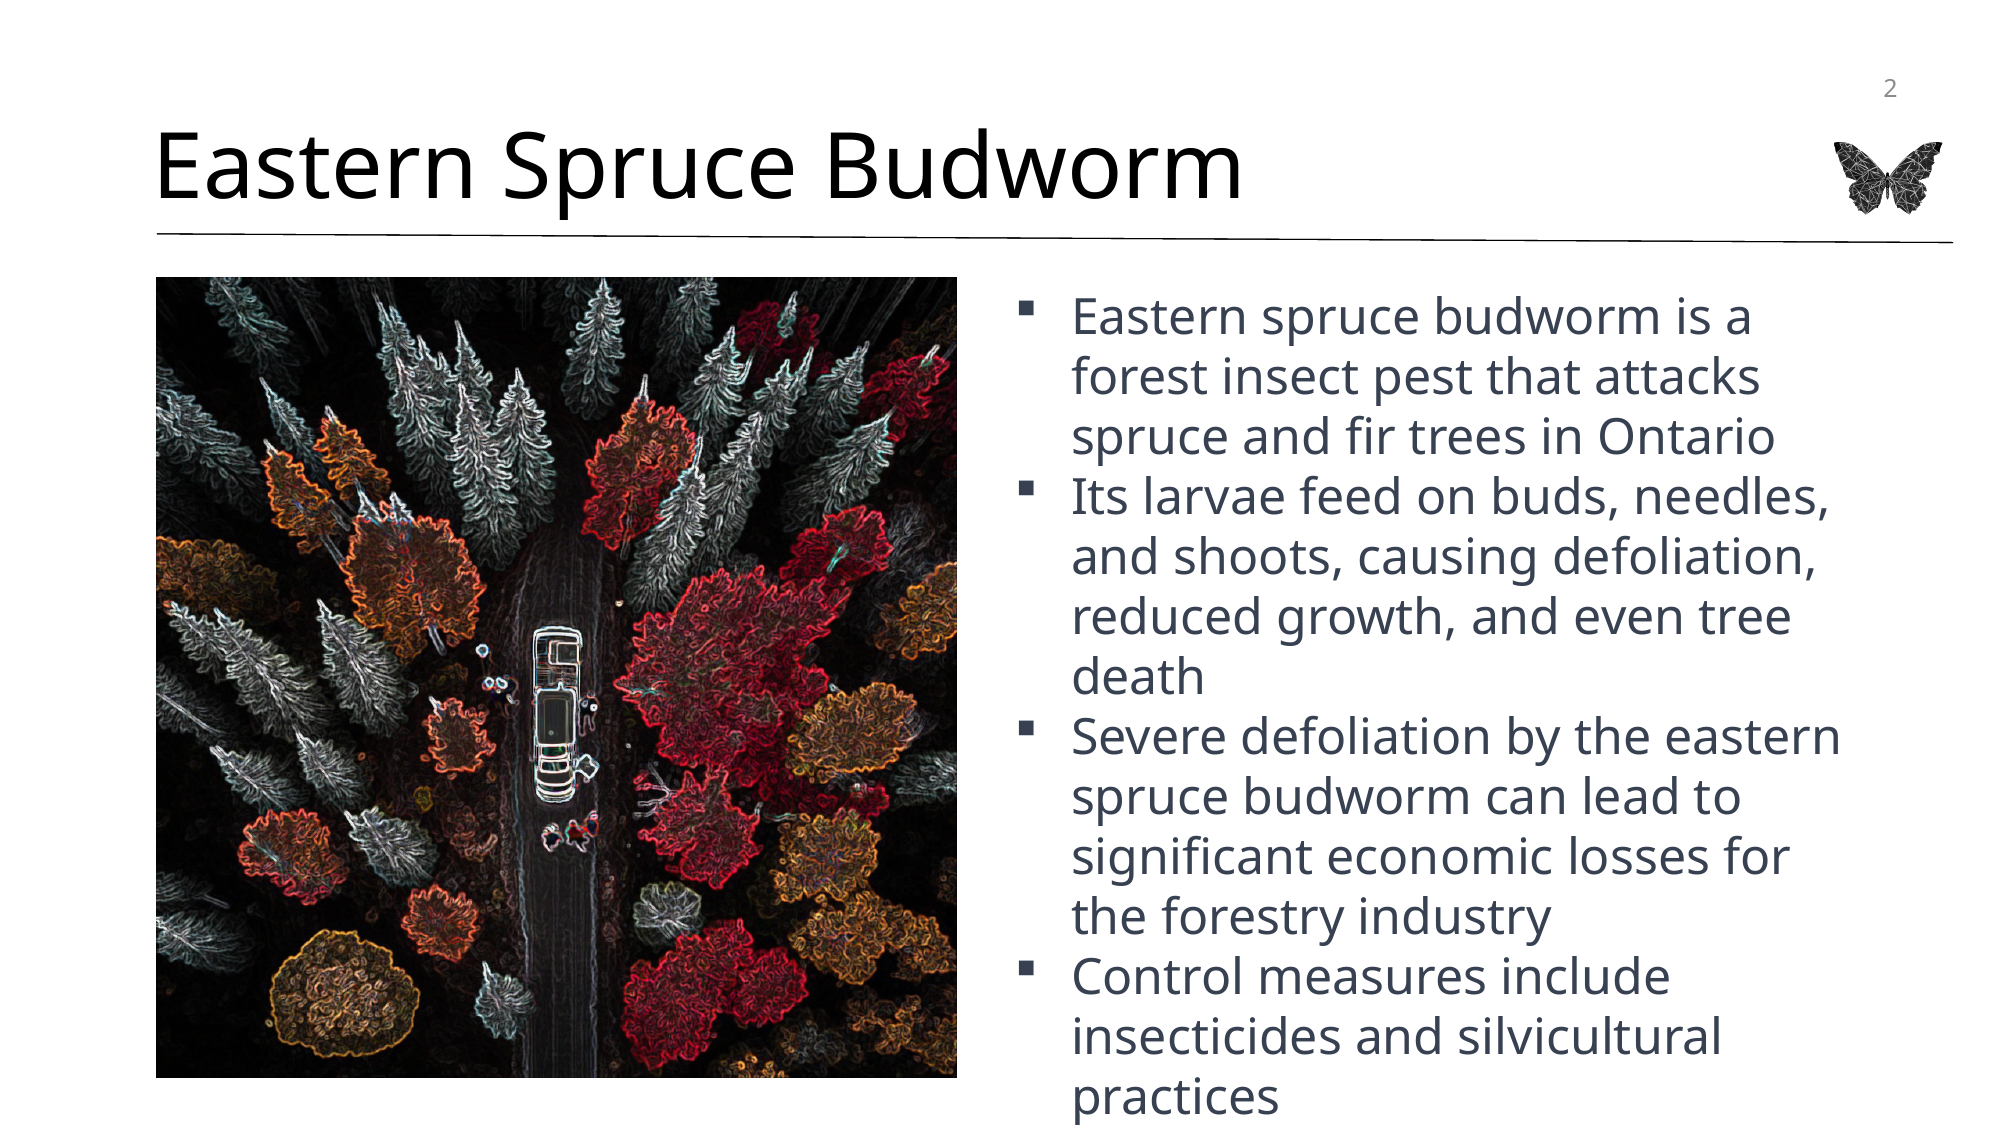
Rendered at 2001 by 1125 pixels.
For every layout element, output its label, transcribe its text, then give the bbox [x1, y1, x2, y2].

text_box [156, 233, 1821, 243]
text_box Eastern spruce budworm is a forest insect pest that attacks spruce and fir trees in Ontario Its larvae feed on buds, needles, and shoots, causing defoliation, reduced growth, and even tree death Severe defoliation by the eastern spruce budworm can lead to significant economic losses for the forestry industry Control measures include insecticides and silvicultural practices [999, 277, 1863, 1125]
picture [156, 277, 957, 1078]
title Eastern Spruce Budworm [137, 59, 1863, 278]
slide_number 2 [1462, 59, 1913, 120]
picture [1821, 110, 1954, 243]
